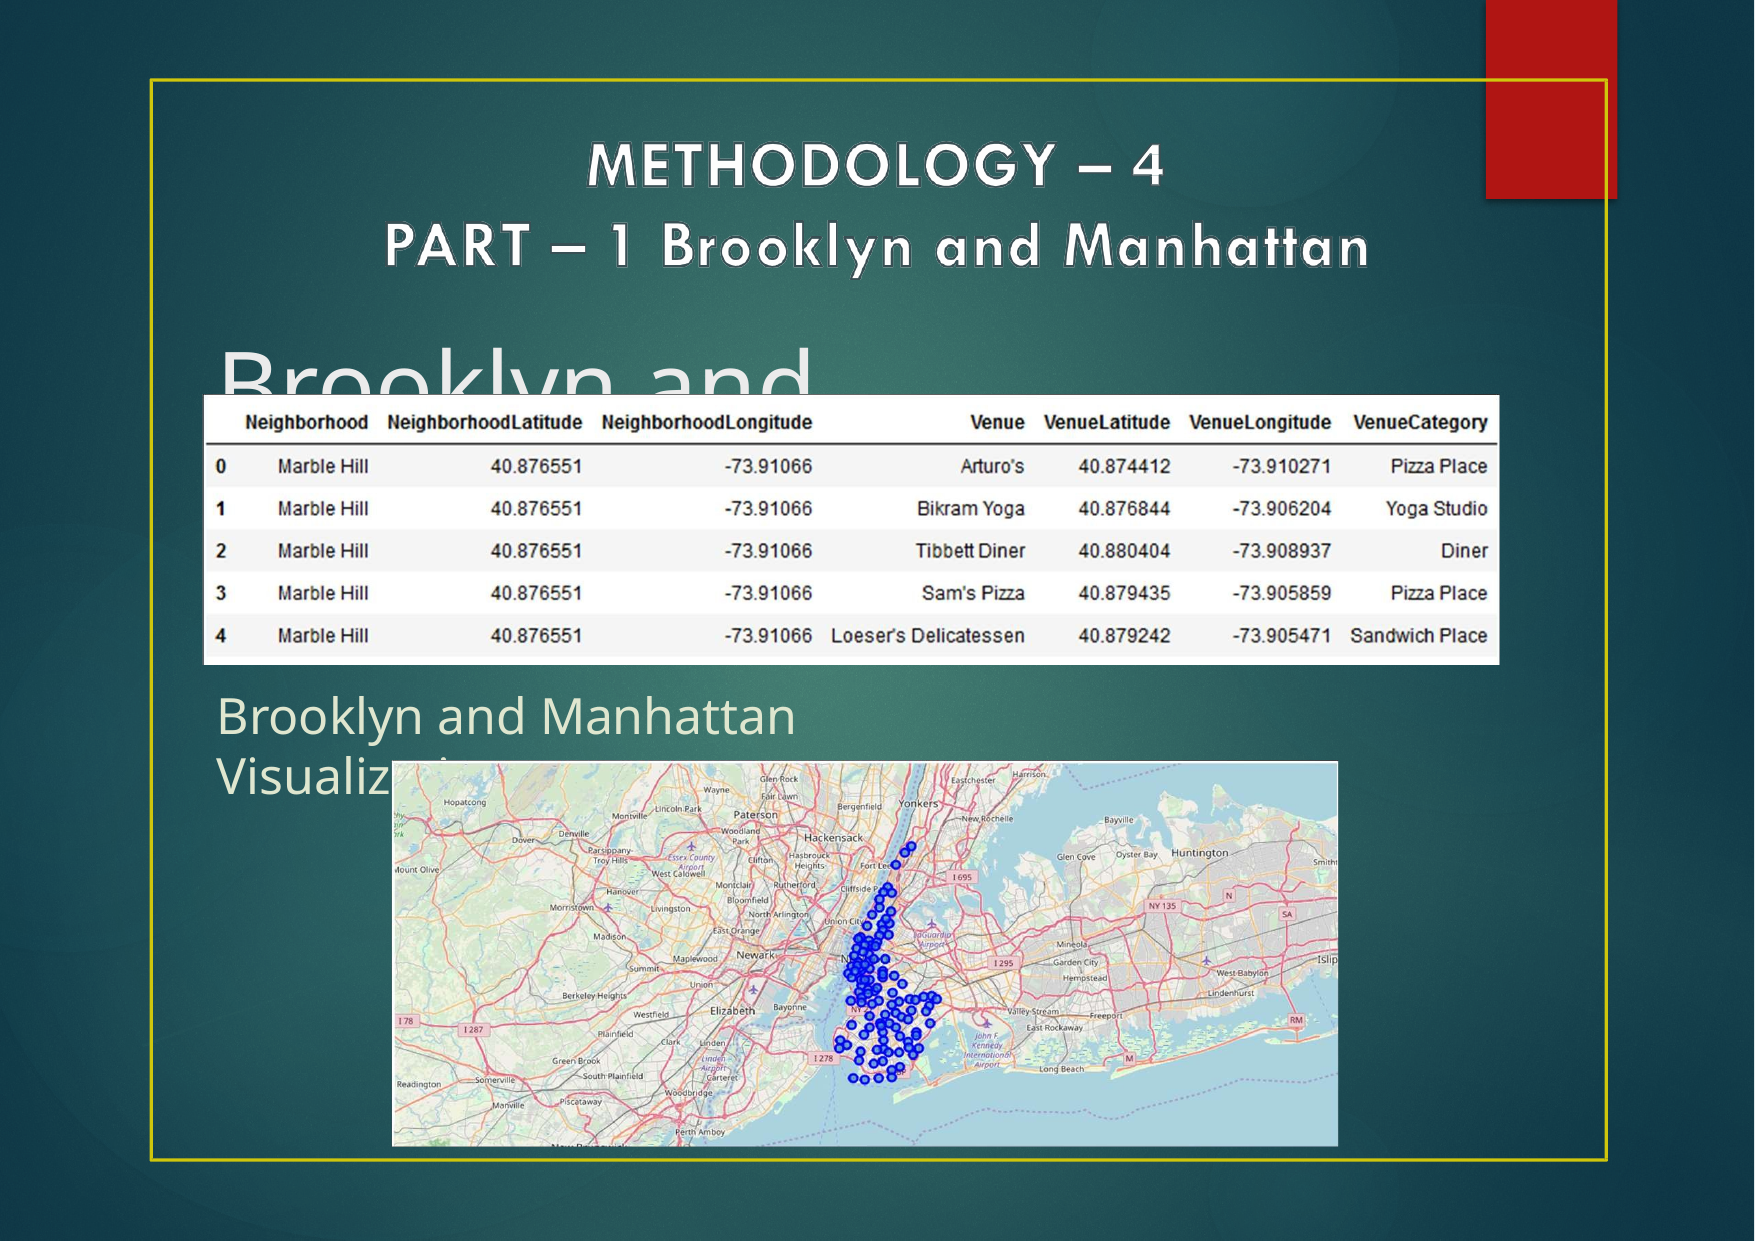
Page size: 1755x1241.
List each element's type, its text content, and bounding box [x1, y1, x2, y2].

text_box [385, 221, 531, 267]
text_box [610, 220, 1368, 280]
text_box Brooklyn and Manhattan Visualization [214, 682, 973, 805]
title Brooklyn and Manhattan Venues data [214, 322, 970, 394]
text_box [1076, 163, 1113, 174]
title Brooklyn and Manhattan Venues data [214, 665, 970, 672]
text_box [586, 141, 1058, 188]
text_box [1134, 146, 1162, 184]
text_box [149, 78, 1608, 1162]
text_box [1131, 142, 1165, 187]
text_box [202, 394, 1500, 665]
text_box [549, 243, 587, 254]
text_box [391, 760, 1339, 1147]
